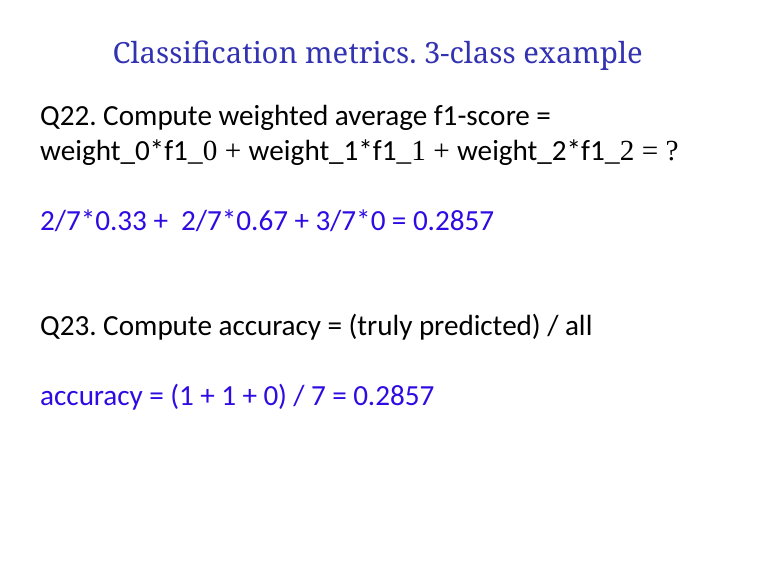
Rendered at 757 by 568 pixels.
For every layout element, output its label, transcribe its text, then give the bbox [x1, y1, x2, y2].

text_box Q22. Compute weighted average f1-score = weight_0*f1_0 + weight_1*f1_1 + weight_2*f1_2 = ? 2/7*0.33 + 2/7*0.67 + 3/7*0 = 0.2857 Q23. Compute accuracy = (truly predicted) / all accuracy = (1 + 1 + 0) / 7 = 0.2857 [25, 88, 731, 419]
title Classification metrics. 3-class example [0, 34, 757, 70]
